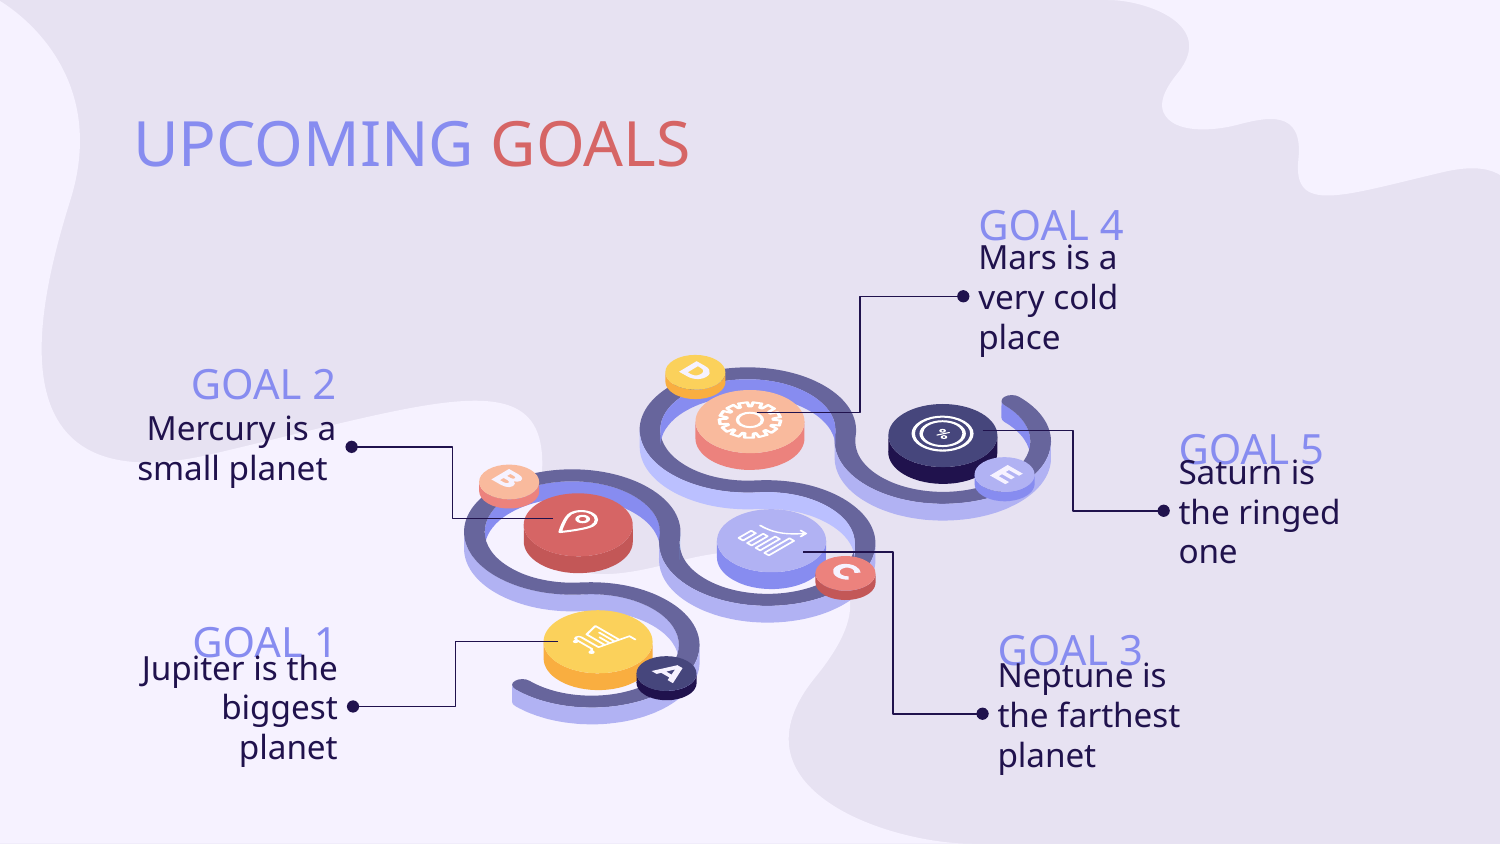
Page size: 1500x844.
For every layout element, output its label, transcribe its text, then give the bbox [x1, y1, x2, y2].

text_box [982, 429, 1164, 511]
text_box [802, 552, 983, 715]
text_box Mars is a very cold place [963, 254, 1183, 338]
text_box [463, 354, 1052, 725]
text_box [351, 446, 554, 519]
text_box Jupiter is the biggest planet [116, 665, 353, 748]
text_box GOAL 5 [1163, 424, 1383, 469]
text_box Saturn is the ringed one [1163, 469, 1383, 553]
title UPCOMING GOALS [118, 88, 1382, 183]
text_box Mercury is a small planet [118, 405, 352, 489]
text_box GOAL 2 [118, 359, 352, 405]
text_box Neptune is the farthest planet [982, 672, 1228, 756]
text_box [756, 296, 964, 413]
text_box GOAL 3 [1056, 624, 1228, 672]
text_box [352, 641, 559, 707]
text_box GOAL 4 [963, 199, 1183, 248]
text_box GOAL 1 [116, 617, 353, 665]
